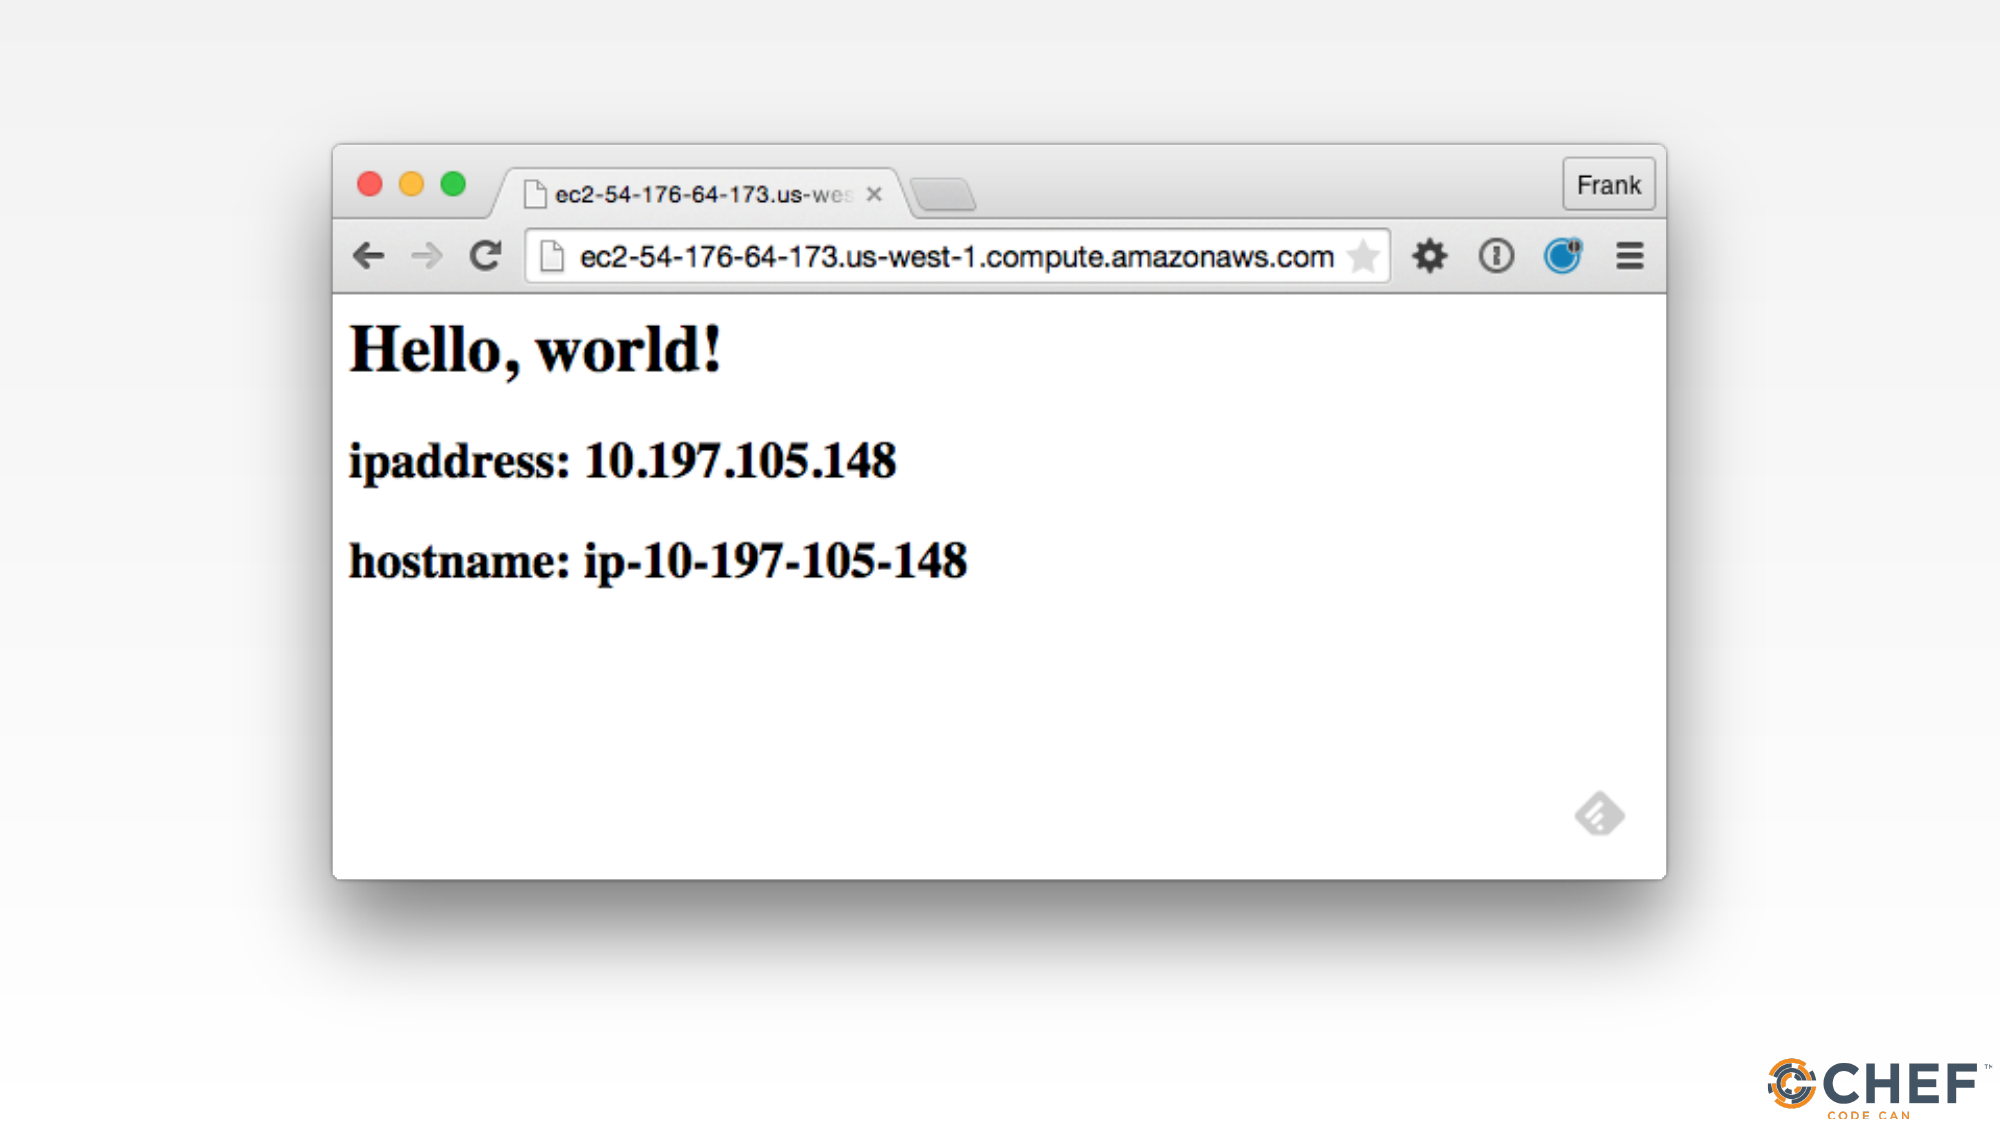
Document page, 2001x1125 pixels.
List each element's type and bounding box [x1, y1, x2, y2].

picture [216, 77, 1784, 1048]
